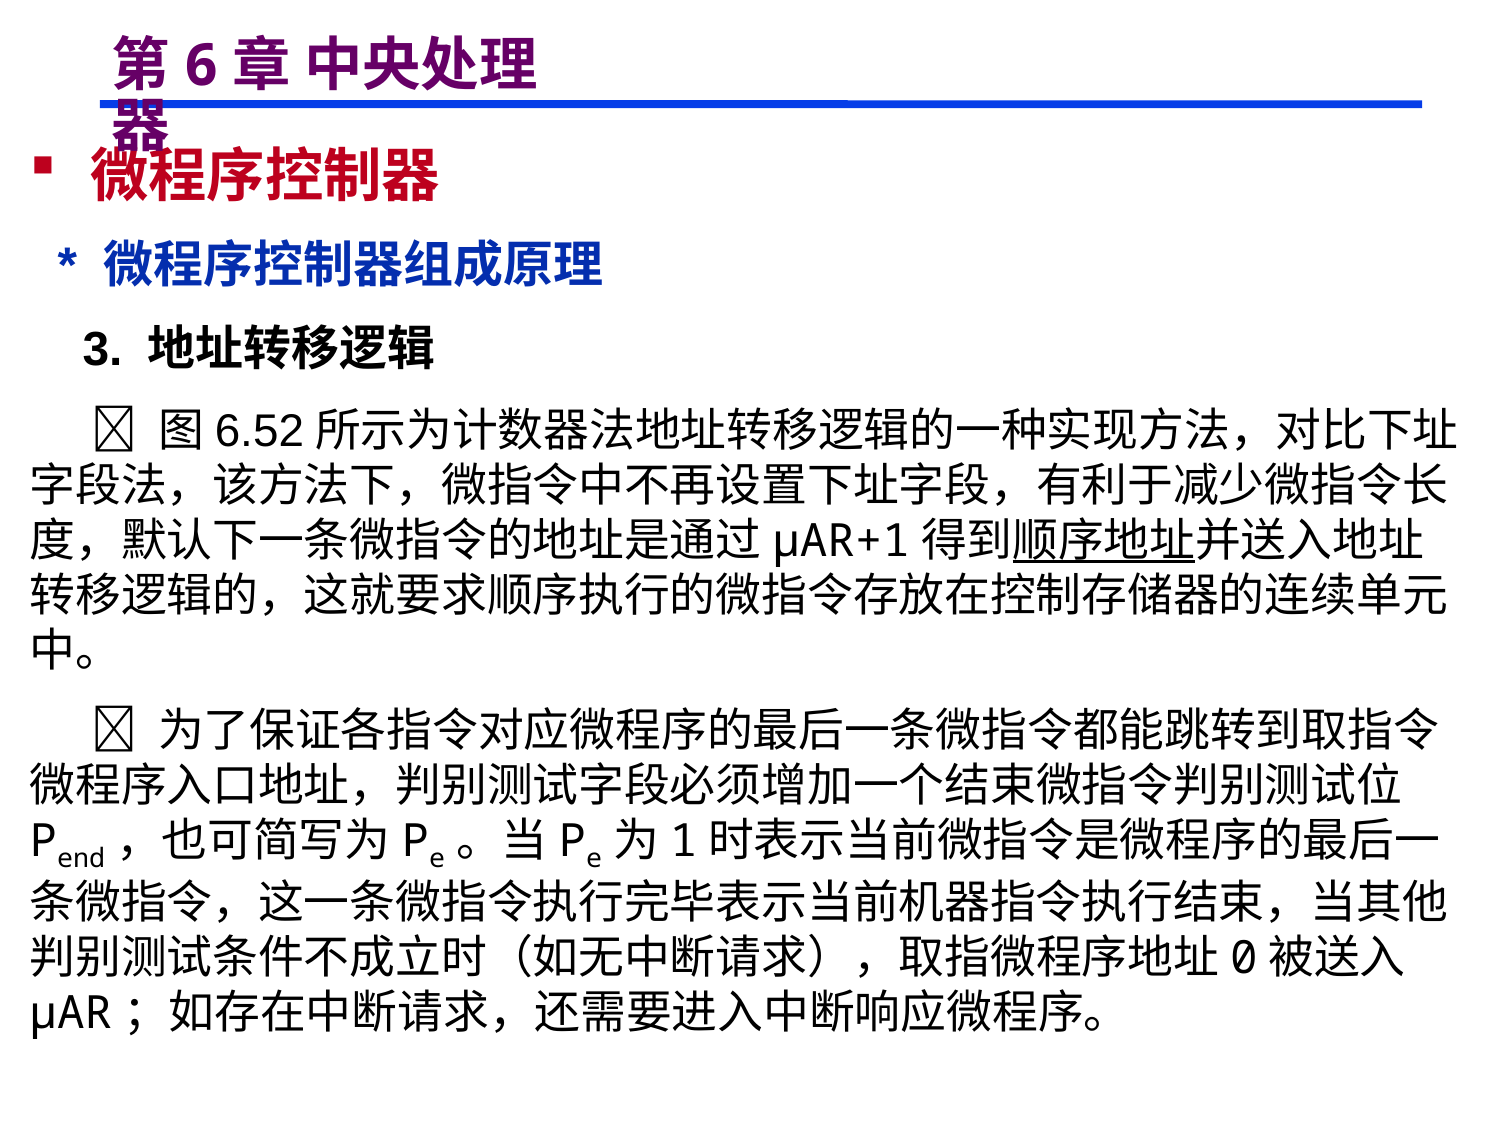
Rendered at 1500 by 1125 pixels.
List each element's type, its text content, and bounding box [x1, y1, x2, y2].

subtitle 微程序控制器 * 微程序控制器组成原理 3. 地址转移逻辑  图6.52所示为计数器法地址转移逻辑的一种实现方法，对比下址字段法，该方法下，微指令中不再设置下址字段，有利于减少微指令长度，默认下一条微指令的地址是通过μAR+1得到顺序地址并送入地址转移逻辑的，这就要求顺序执行的微指令存放在控制存储器的连续单元中。  为了保证各指令对应微程序的最后一条微指令都能跳转到取指令微程序入口地址，判别测试字段必须增加一个结束微指令判别测试位Pend，也可简写为Pe。当Pe为1时表示当前微指令是微程序的最后一条微指令，这一条微指令执行完毕表示当前机器指令执行结束，当其他判别测试条件不成立时（如无中断请求），取指微程序地址0被送入μAR；如存在中断请求，还需要进入中断响应微程序。 [14, 129, 1486, 1007]
title 第6章 中央处理器 [100, 32, 593, 230]
